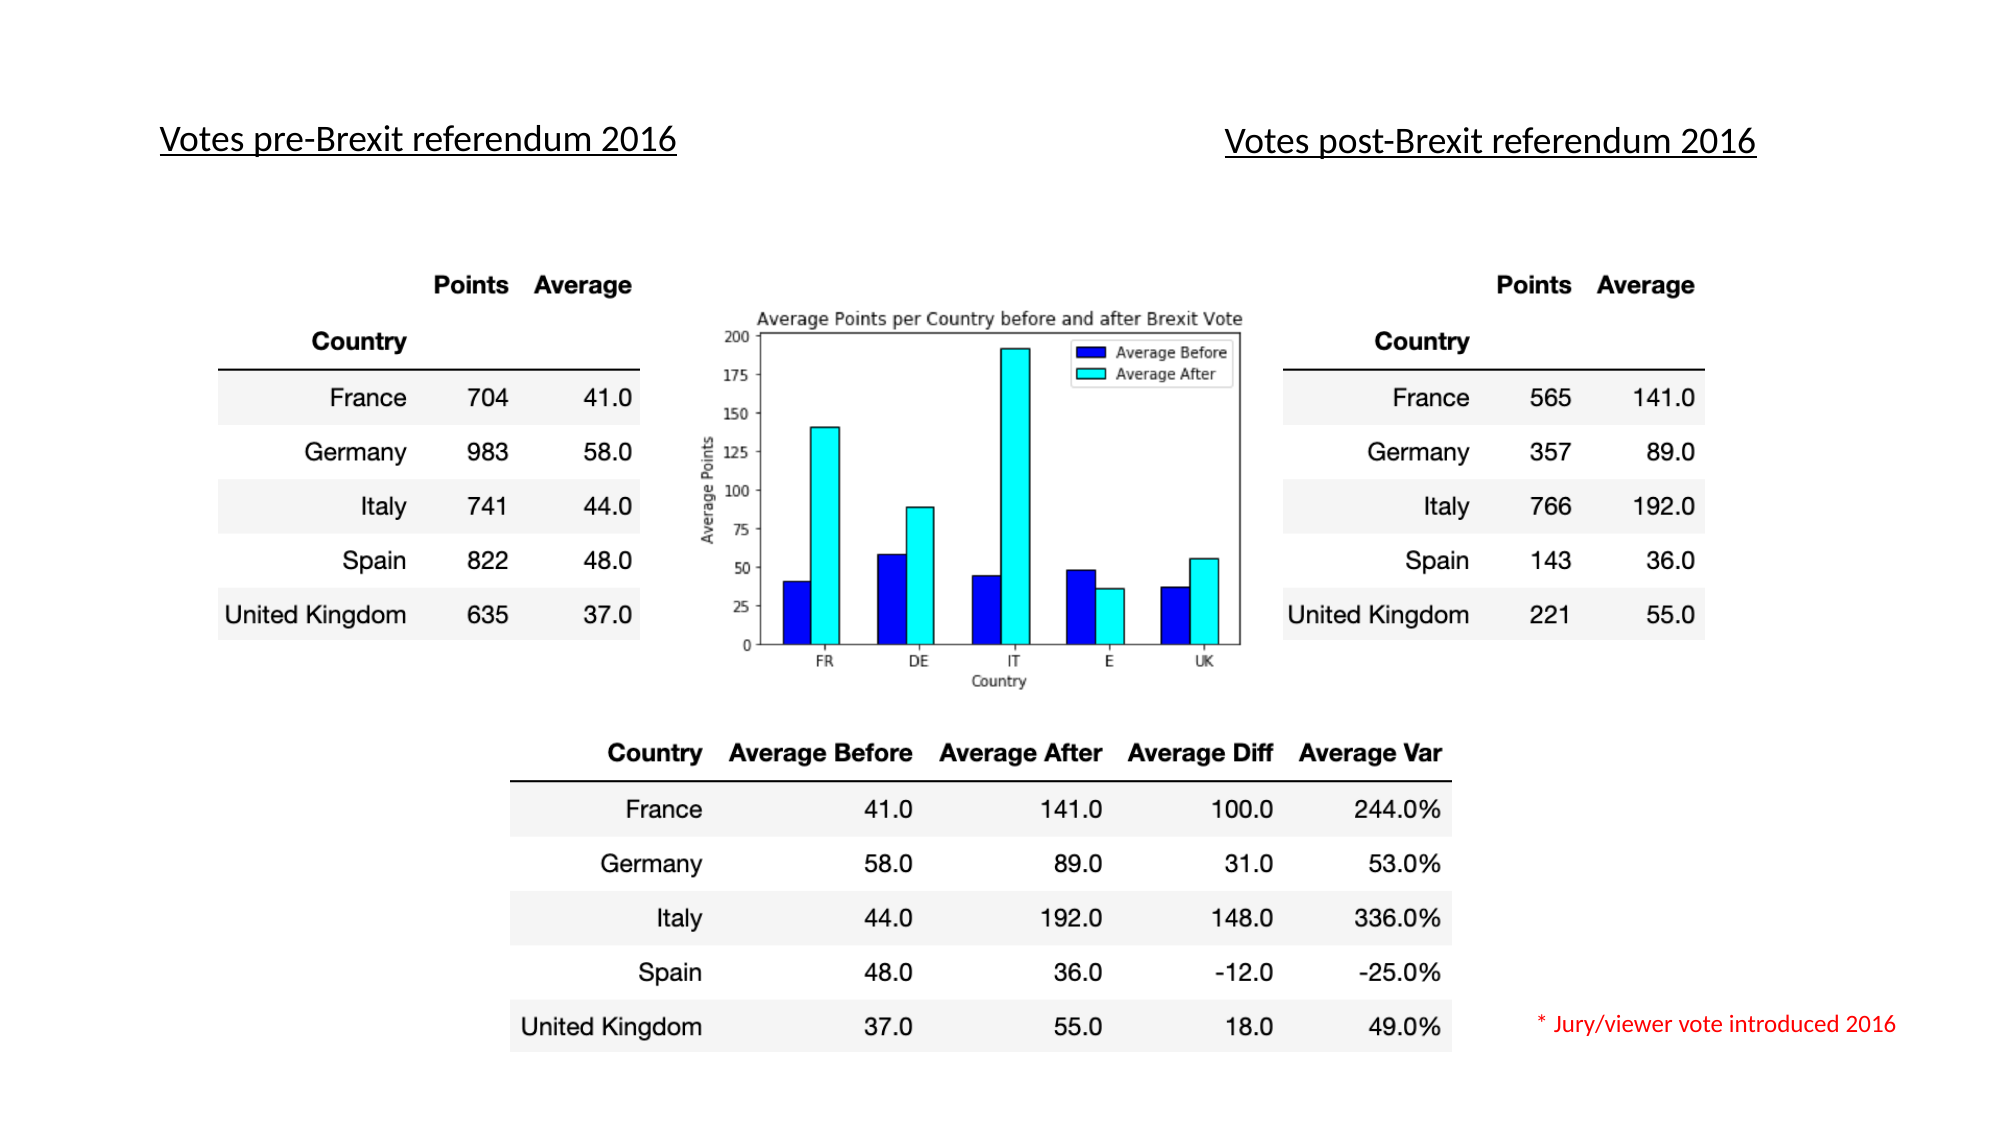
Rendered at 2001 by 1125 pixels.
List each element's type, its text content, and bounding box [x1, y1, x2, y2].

picture [510, 730, 1452, 1052]
text_box Votes post-Brexit referendum 2016 [1209, 108, 1779, 168]
picture [218, 258, 640, 640]
text_box * Jury/viewer vote introduced 2016 [1520, 1000, 1964, 1046]
text_box Votes pre-Brexit referendum 2016 [144, 106, 714, 167]
picture [688, 292, 1269, 702]
picture [1283, 258, 1705, 640]
